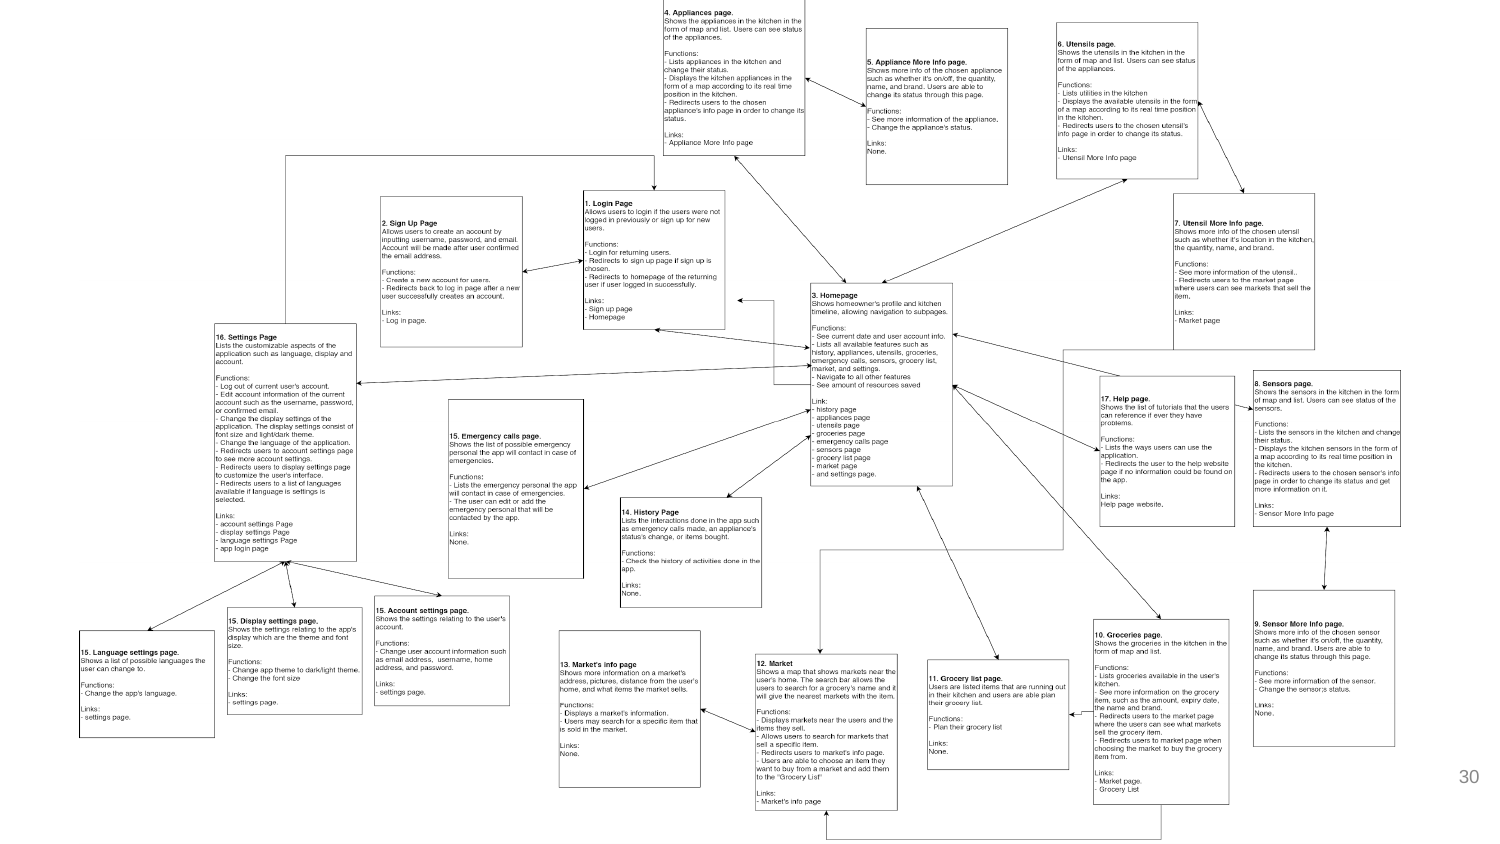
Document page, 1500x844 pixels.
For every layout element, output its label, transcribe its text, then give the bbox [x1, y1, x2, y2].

slide_number ‹#› [1405, 764, 1480, 830]
picture [79, 0, 1401, 844]
